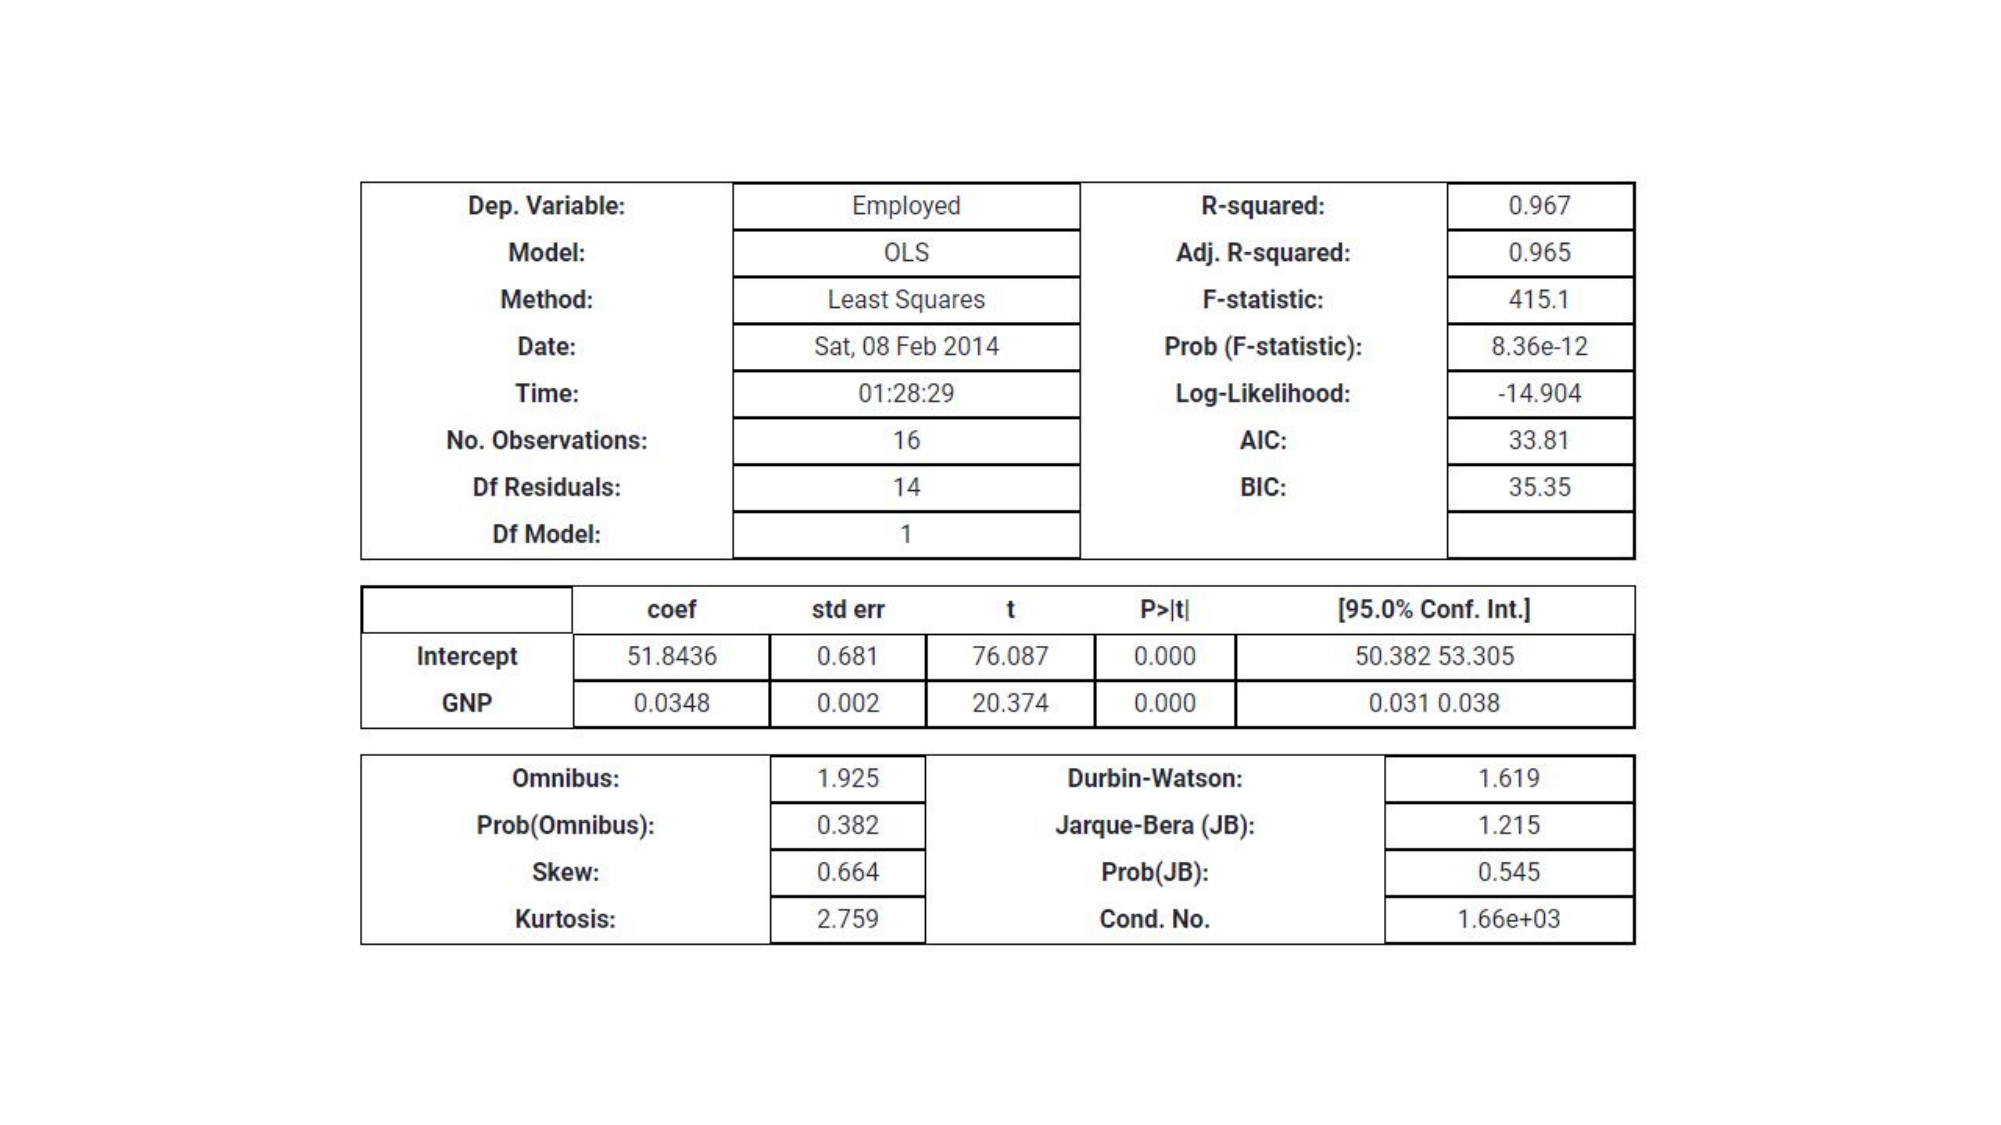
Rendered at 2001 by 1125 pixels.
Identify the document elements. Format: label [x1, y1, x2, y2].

picture [334, 163, 1666, 962]
